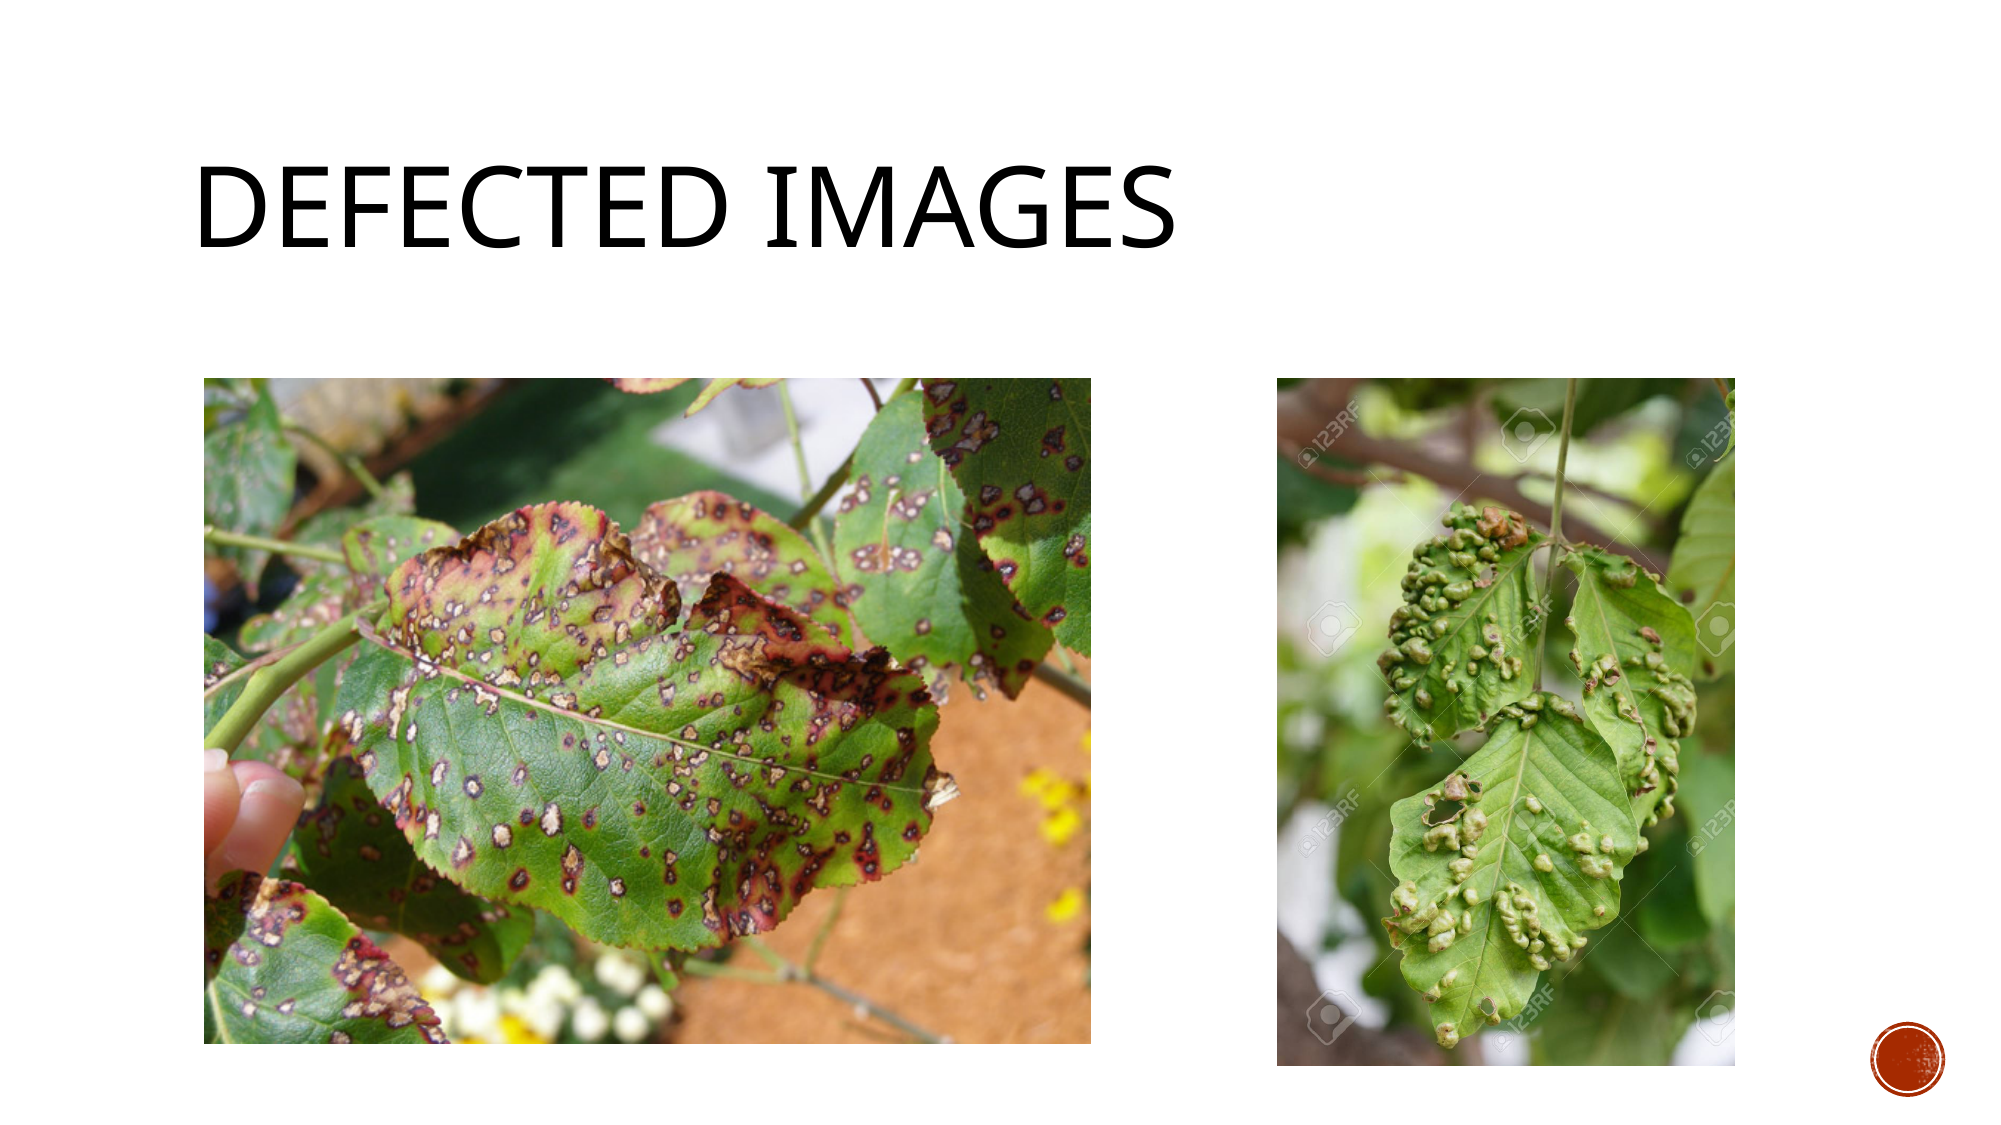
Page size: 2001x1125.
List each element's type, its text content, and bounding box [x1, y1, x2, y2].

title Defected images [175, 79, 1826, 344]
picture [1277, 378, 1735, 1066]
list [206, 381, 1089, 1042]
